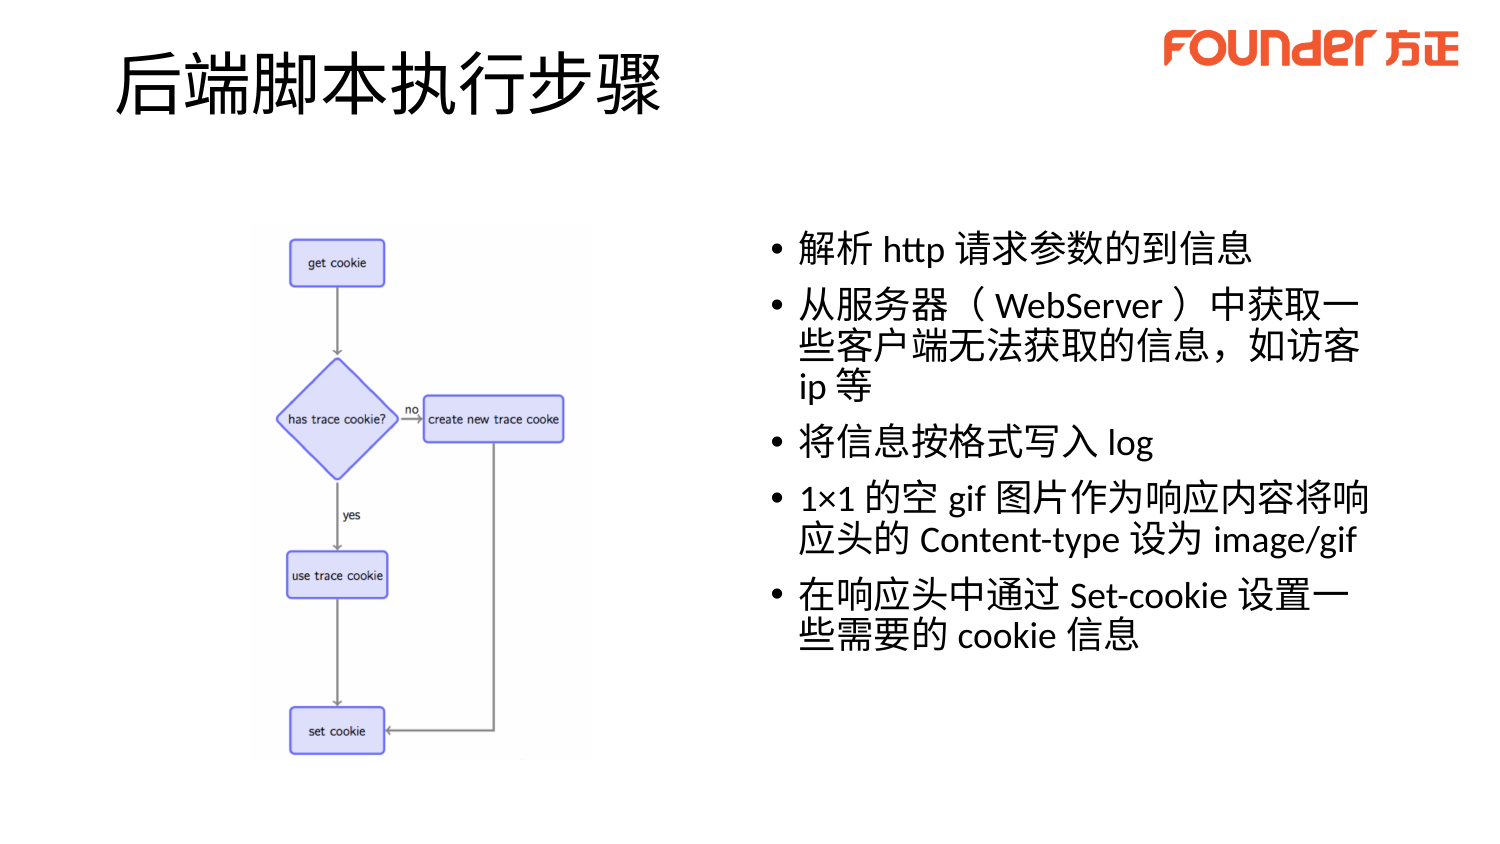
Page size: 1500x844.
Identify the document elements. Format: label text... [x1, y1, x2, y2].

list 解析http请求参数的到信息 从服务器（WebServer）中获取一些客户端无法获取的信息，如访客ip等 将信息按格式写入log 1×1的空gif图片作为响应内容将响应头的Content-type设为image/gif 在响应头中通过Set-cookie设置一些需要的cookie信息 [759, 224, 1397, 760]
picture [1136, 0, 1485, 102]
title 后端脚本执行步骤 [103, 44, 1397, 208]
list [251, 224, 592, 760]
